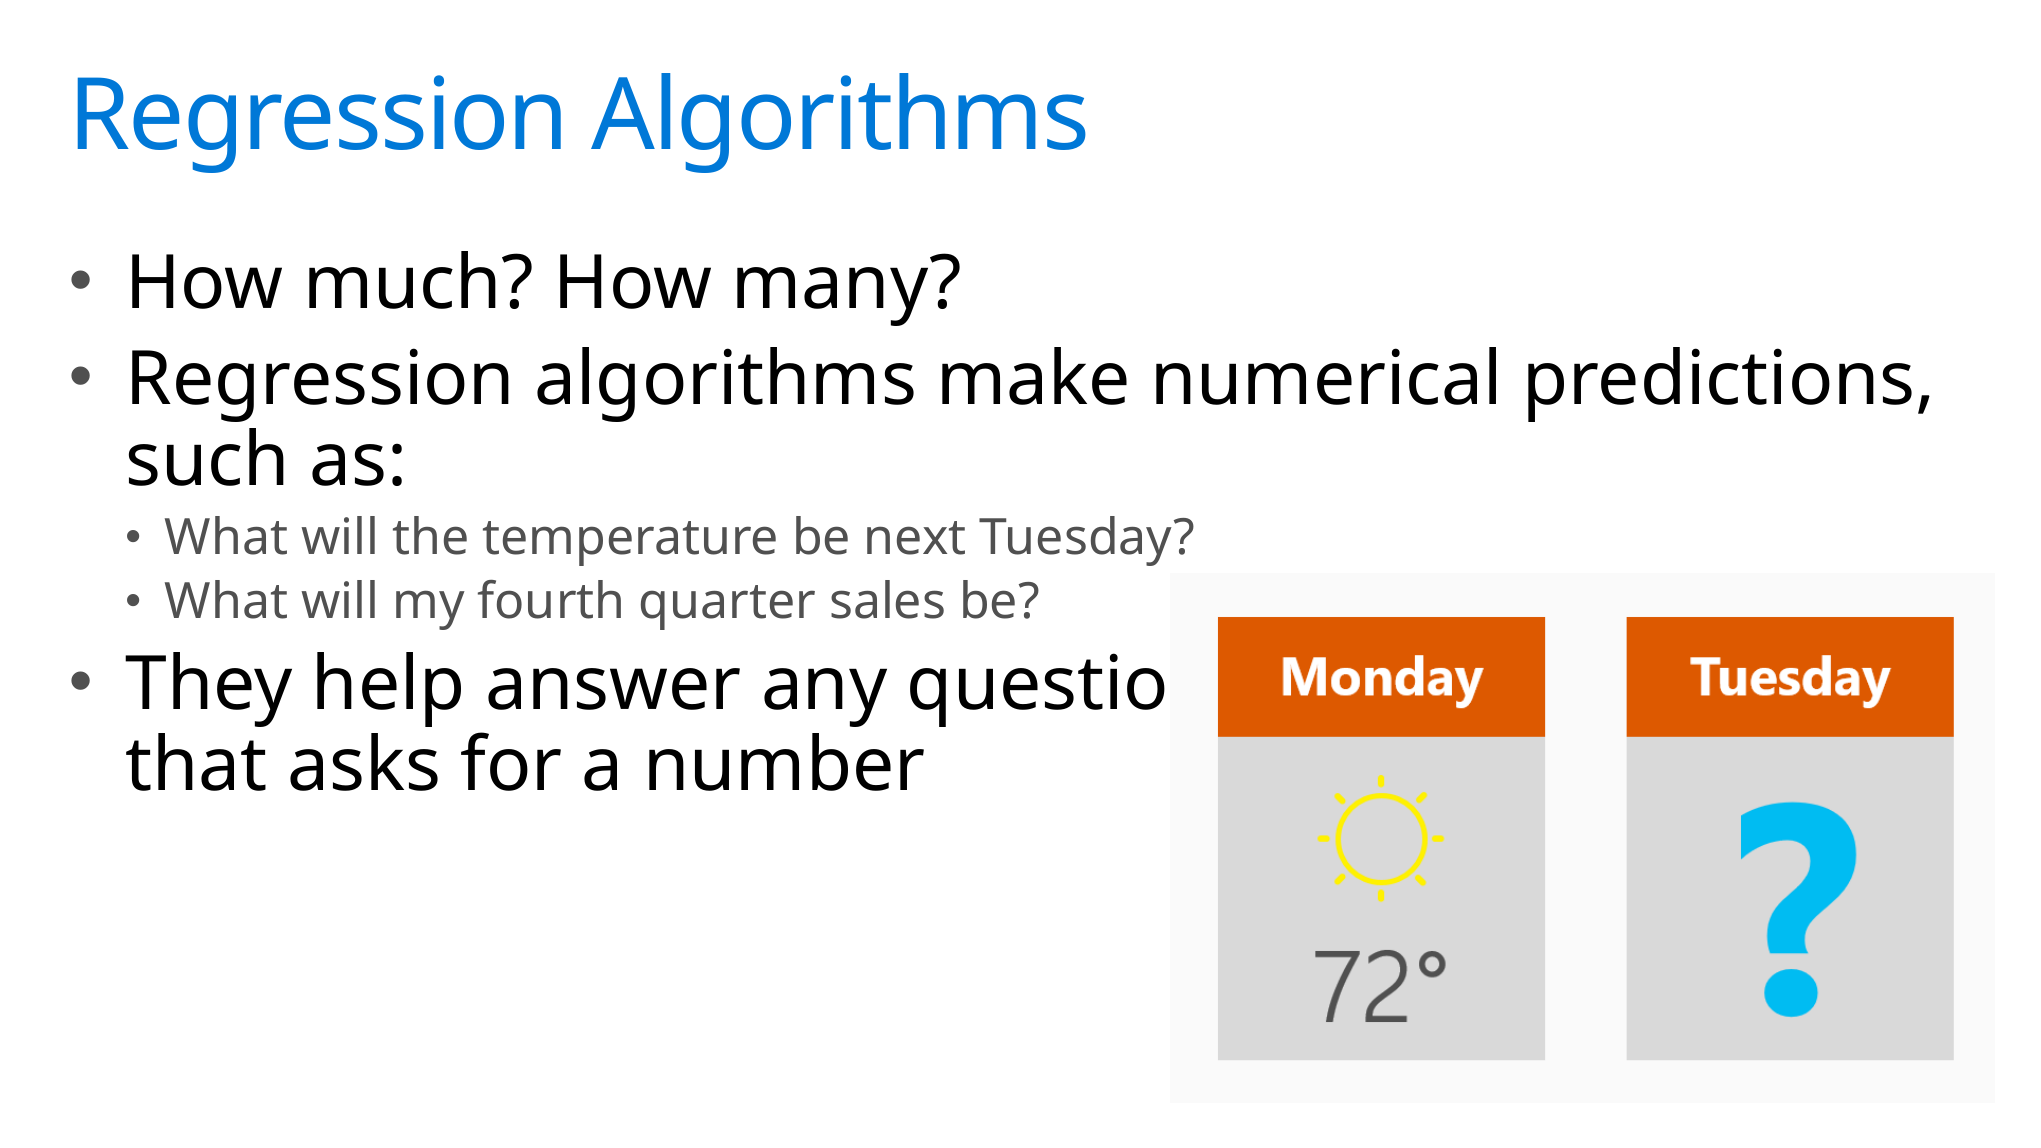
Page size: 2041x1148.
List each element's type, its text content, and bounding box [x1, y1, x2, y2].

title Regression Algorithms [45, 48, 1996, 199]
list How much? How many? Regression algorithms make numerical predictions, such as: What will the temperature be next Tuesday? What will my fourth quarter sales be? They help answer any question that asks for a number [45, 228, 1996, 938]
picture [1169, 573, 1996, 1103]
